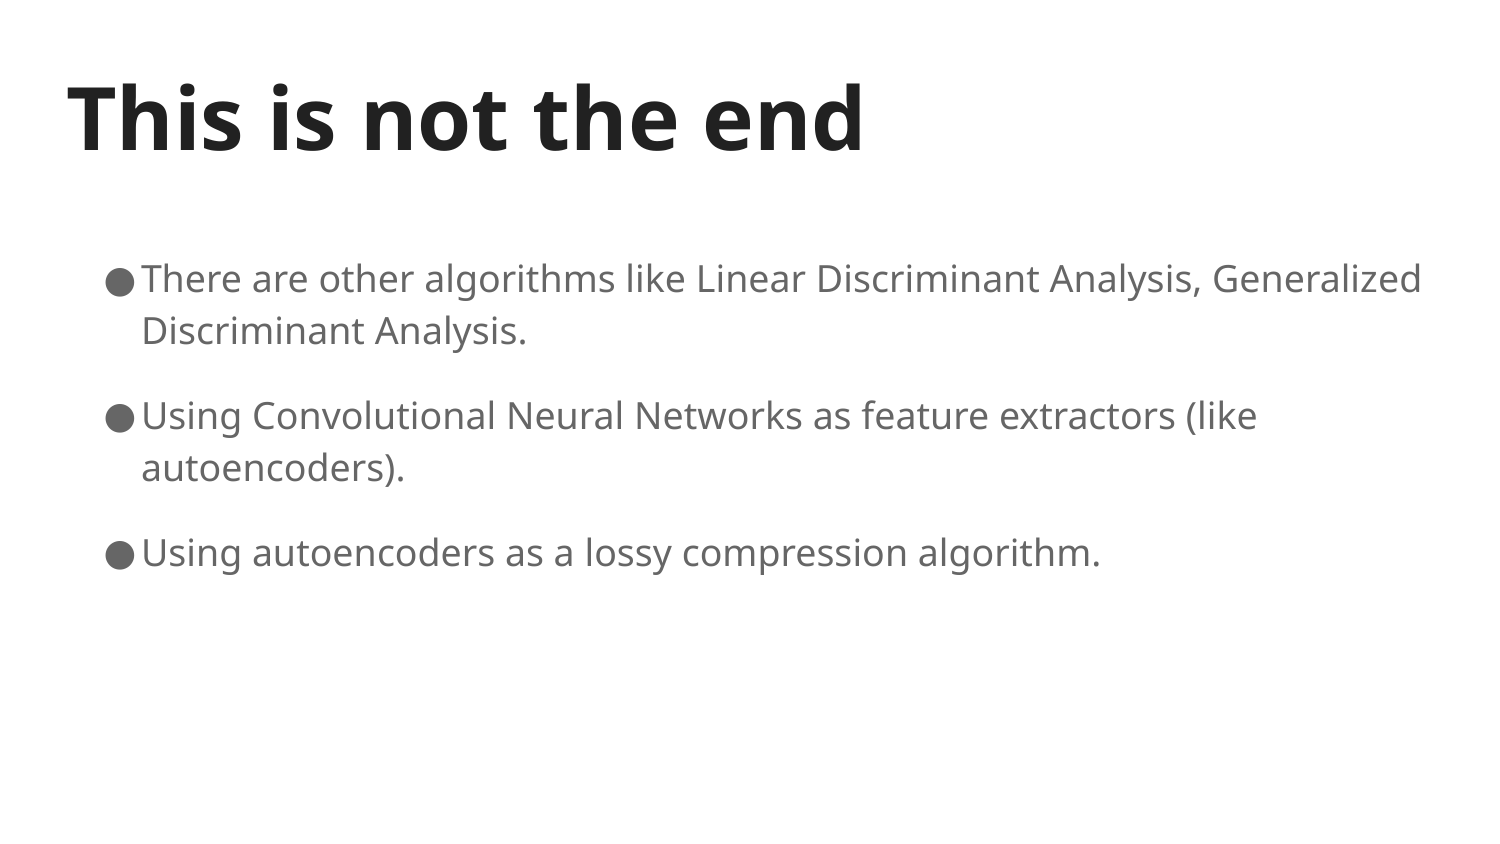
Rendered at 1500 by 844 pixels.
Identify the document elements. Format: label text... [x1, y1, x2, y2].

list There are other algorithms like Linear Discriminant Analysis, Generalized Discriminant Analysis. Using Convolutional Neural Networks as feature extractors (like autoencoders). Using autoencoders as a lossy compression algorithm. [51, 233, 1449, 782]
title This is not the end [51, 48, 1449, 180]
